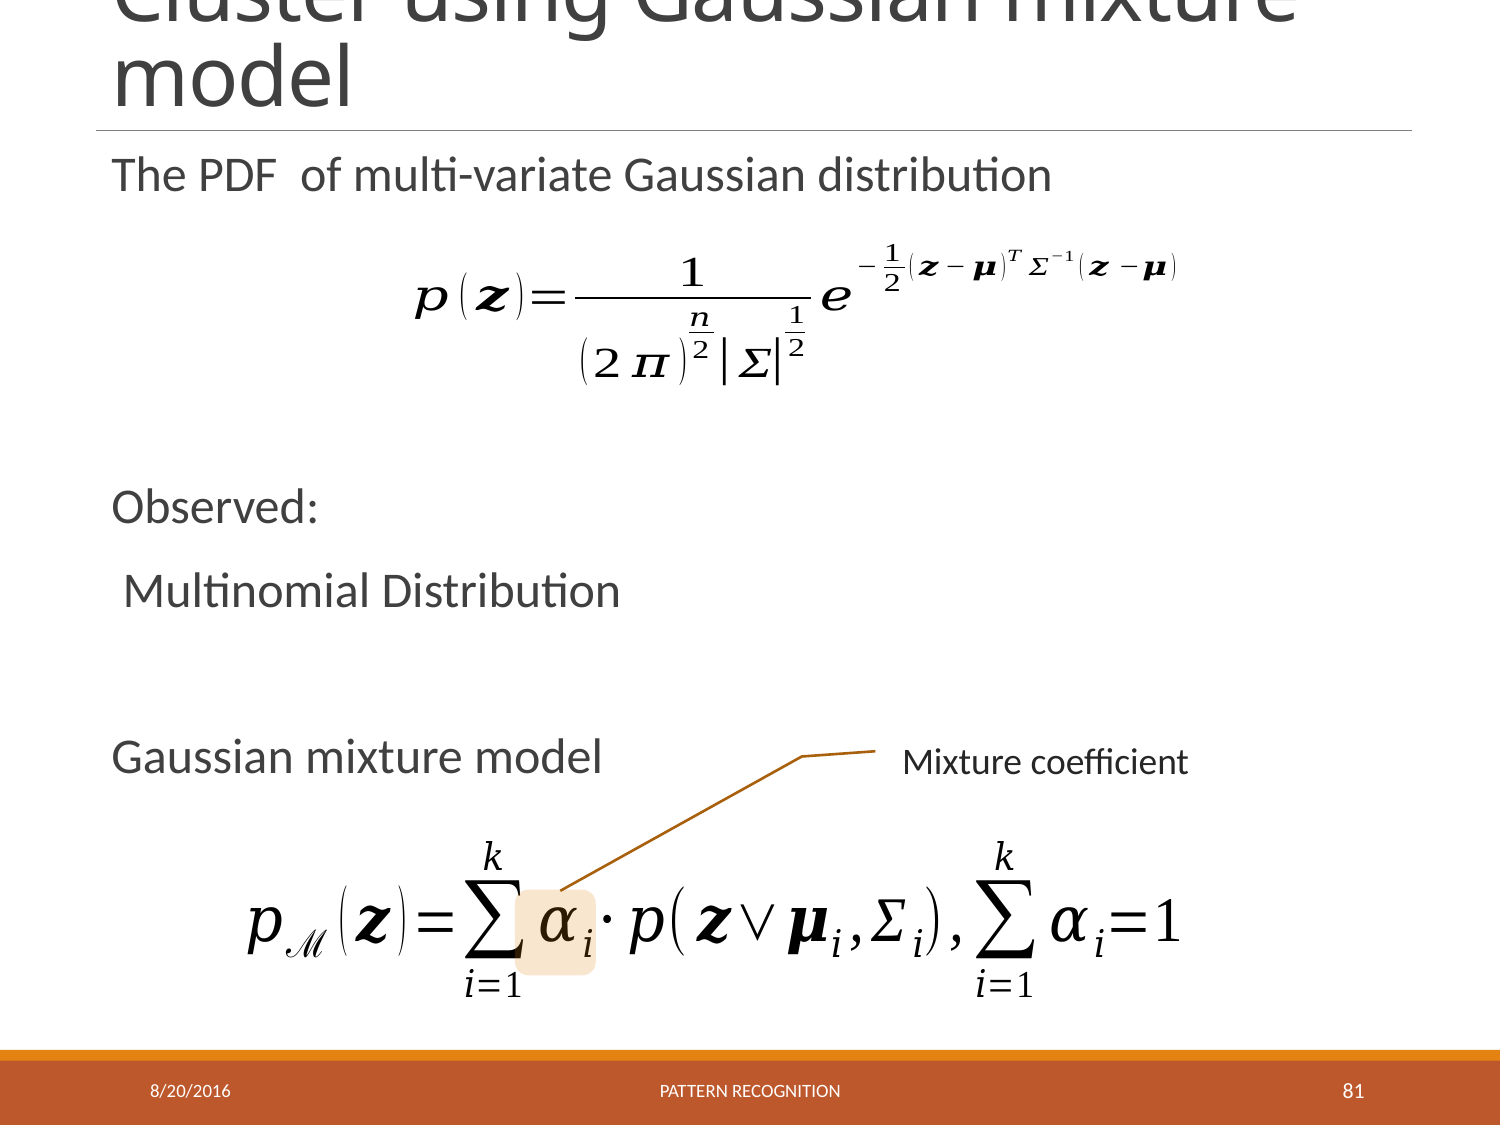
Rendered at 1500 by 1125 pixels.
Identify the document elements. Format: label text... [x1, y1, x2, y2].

slide_number 81 [1218, 1059, 1380, 1120]
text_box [244, 728, 1353, 1007]
footer Pattern recognition [453, 1059, 1047, 1120]
title Cluster using Gaussian mixture model [96, 19, 1413, 131]
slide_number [135, 1059, 440, 1120]
